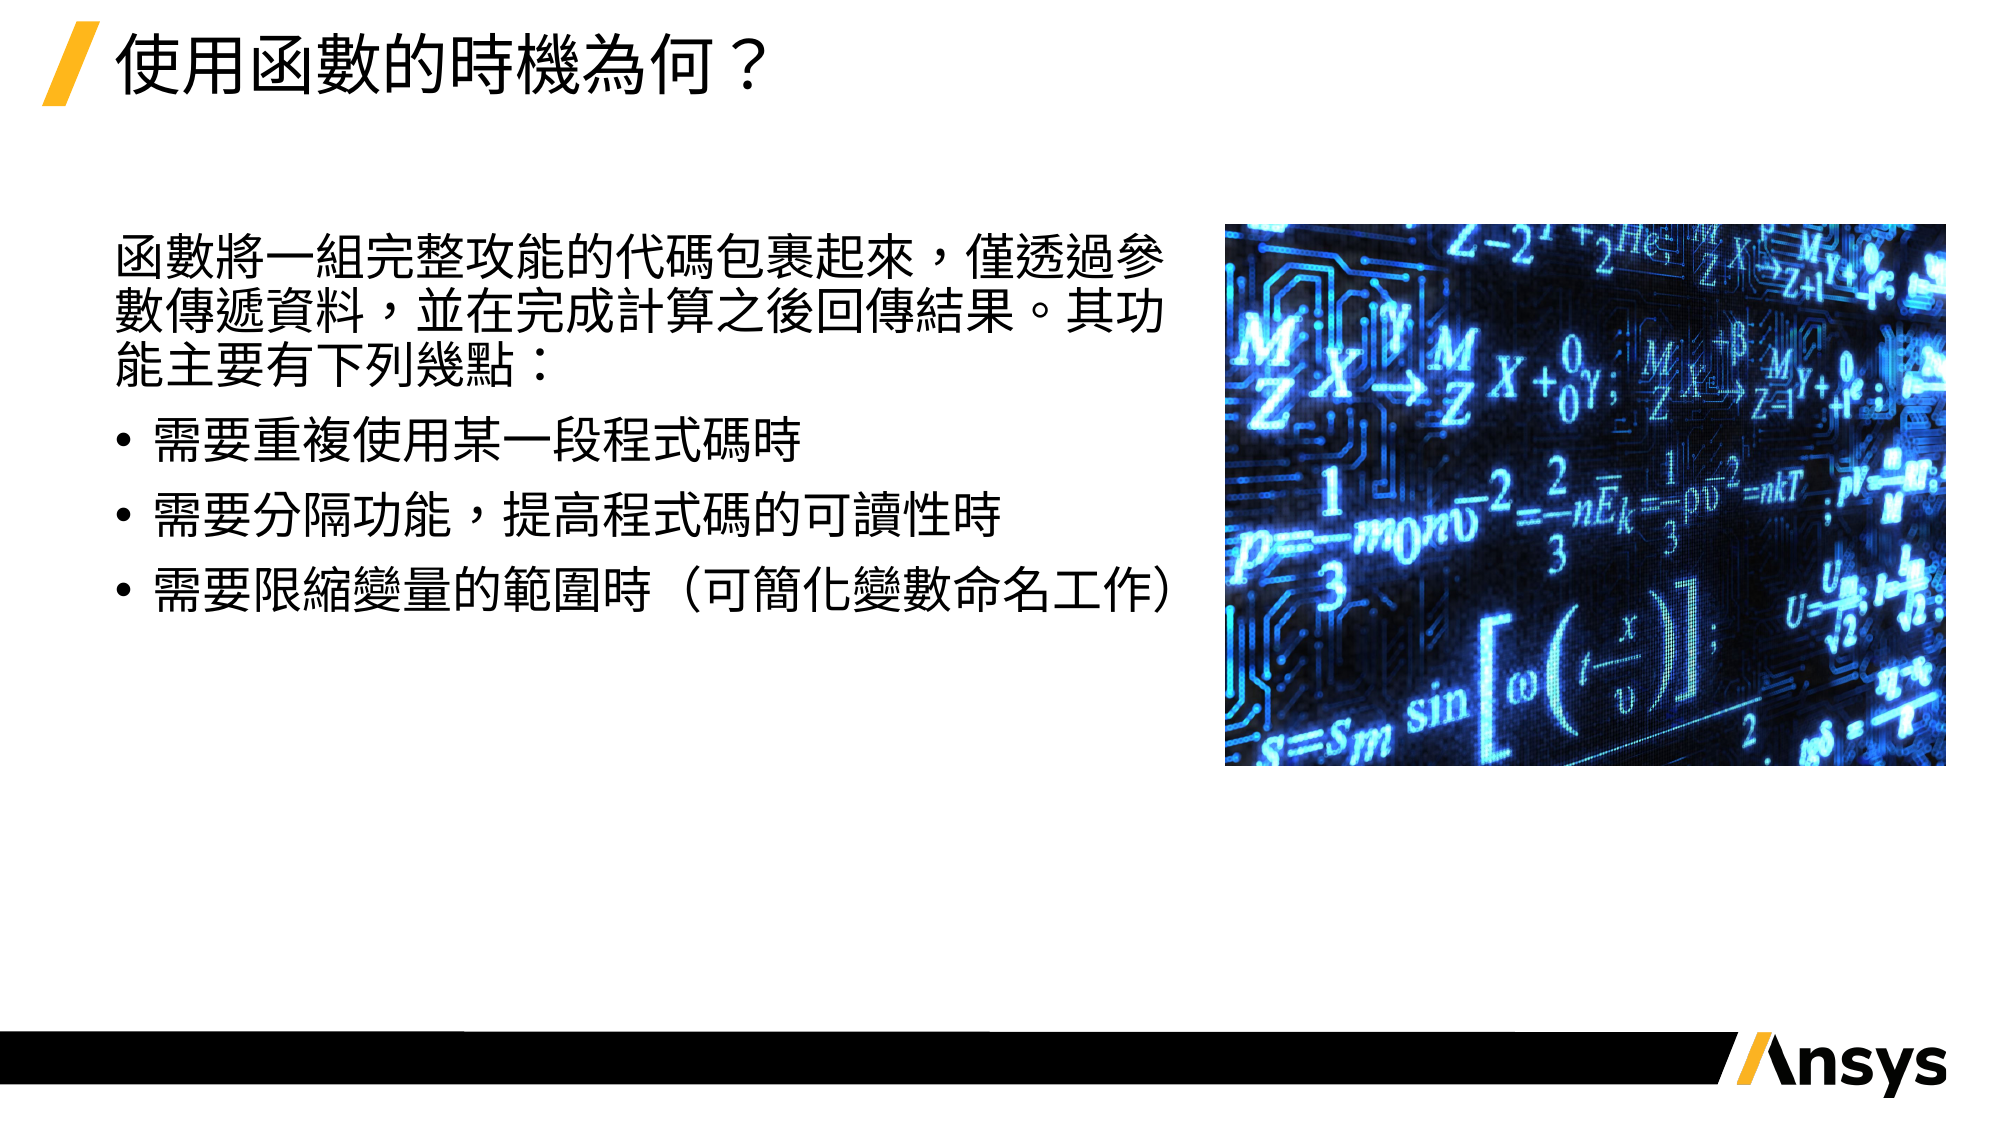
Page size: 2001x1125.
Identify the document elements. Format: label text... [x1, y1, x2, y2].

picture [1225, 224, 1946, 766]
title 使用函數的時機為何？ [99, 24, 1900, 164]
list 函數將一組完整攻能的代碼包裹起來，僅透過參數傳遞資料，並在完成計算之後回傳結果。其功能主要有下列幾點： 需要重複使用某一段程式碼時 需要分隔功能，提高程式碼的可讀性時 需要限縮變量的範圍時（可簡化變數命名工作） [99, 224, 1226, 1007]
